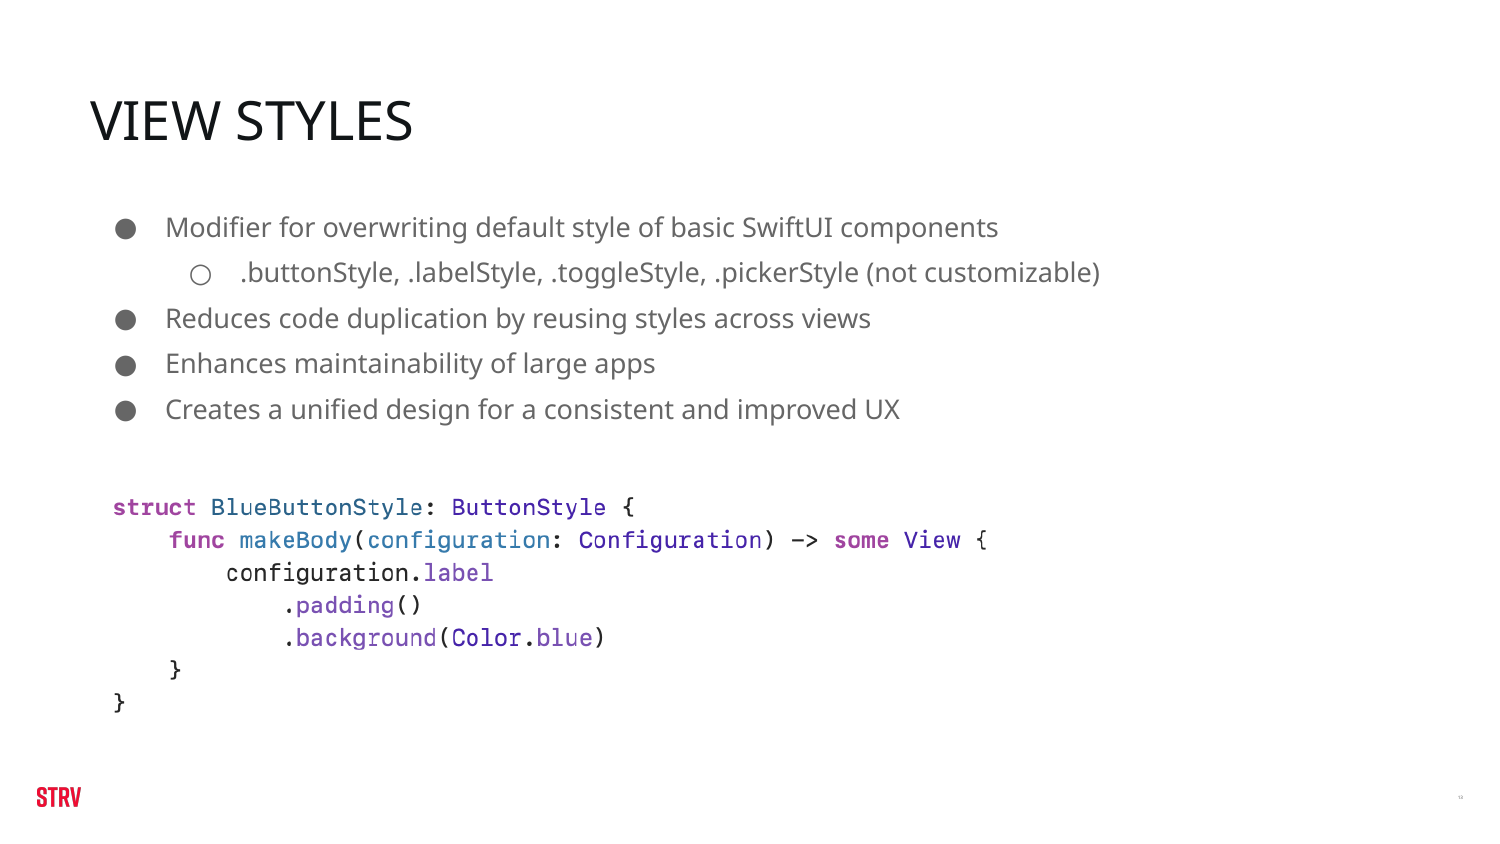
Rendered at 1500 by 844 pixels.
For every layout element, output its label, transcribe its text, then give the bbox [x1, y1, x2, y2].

title VIEW STYLES [0, 86, 1500, 140]
picture [108, 490, 1002, 718]
list Modifier for overwriting default style of basic SwiftUI components .buttonStyle, .labelStyle, .toggleStyle, .pickerStyle (not customizable) Reduces code duplication by reusing styles across views Enhances maintainability of large apps Creates a unified design for a consistent and improved UX [0, 197, 1500, 744]
slide_number ‹#› [1411, 779, 1478, 816]
picture [37, 787, 81, 807]
